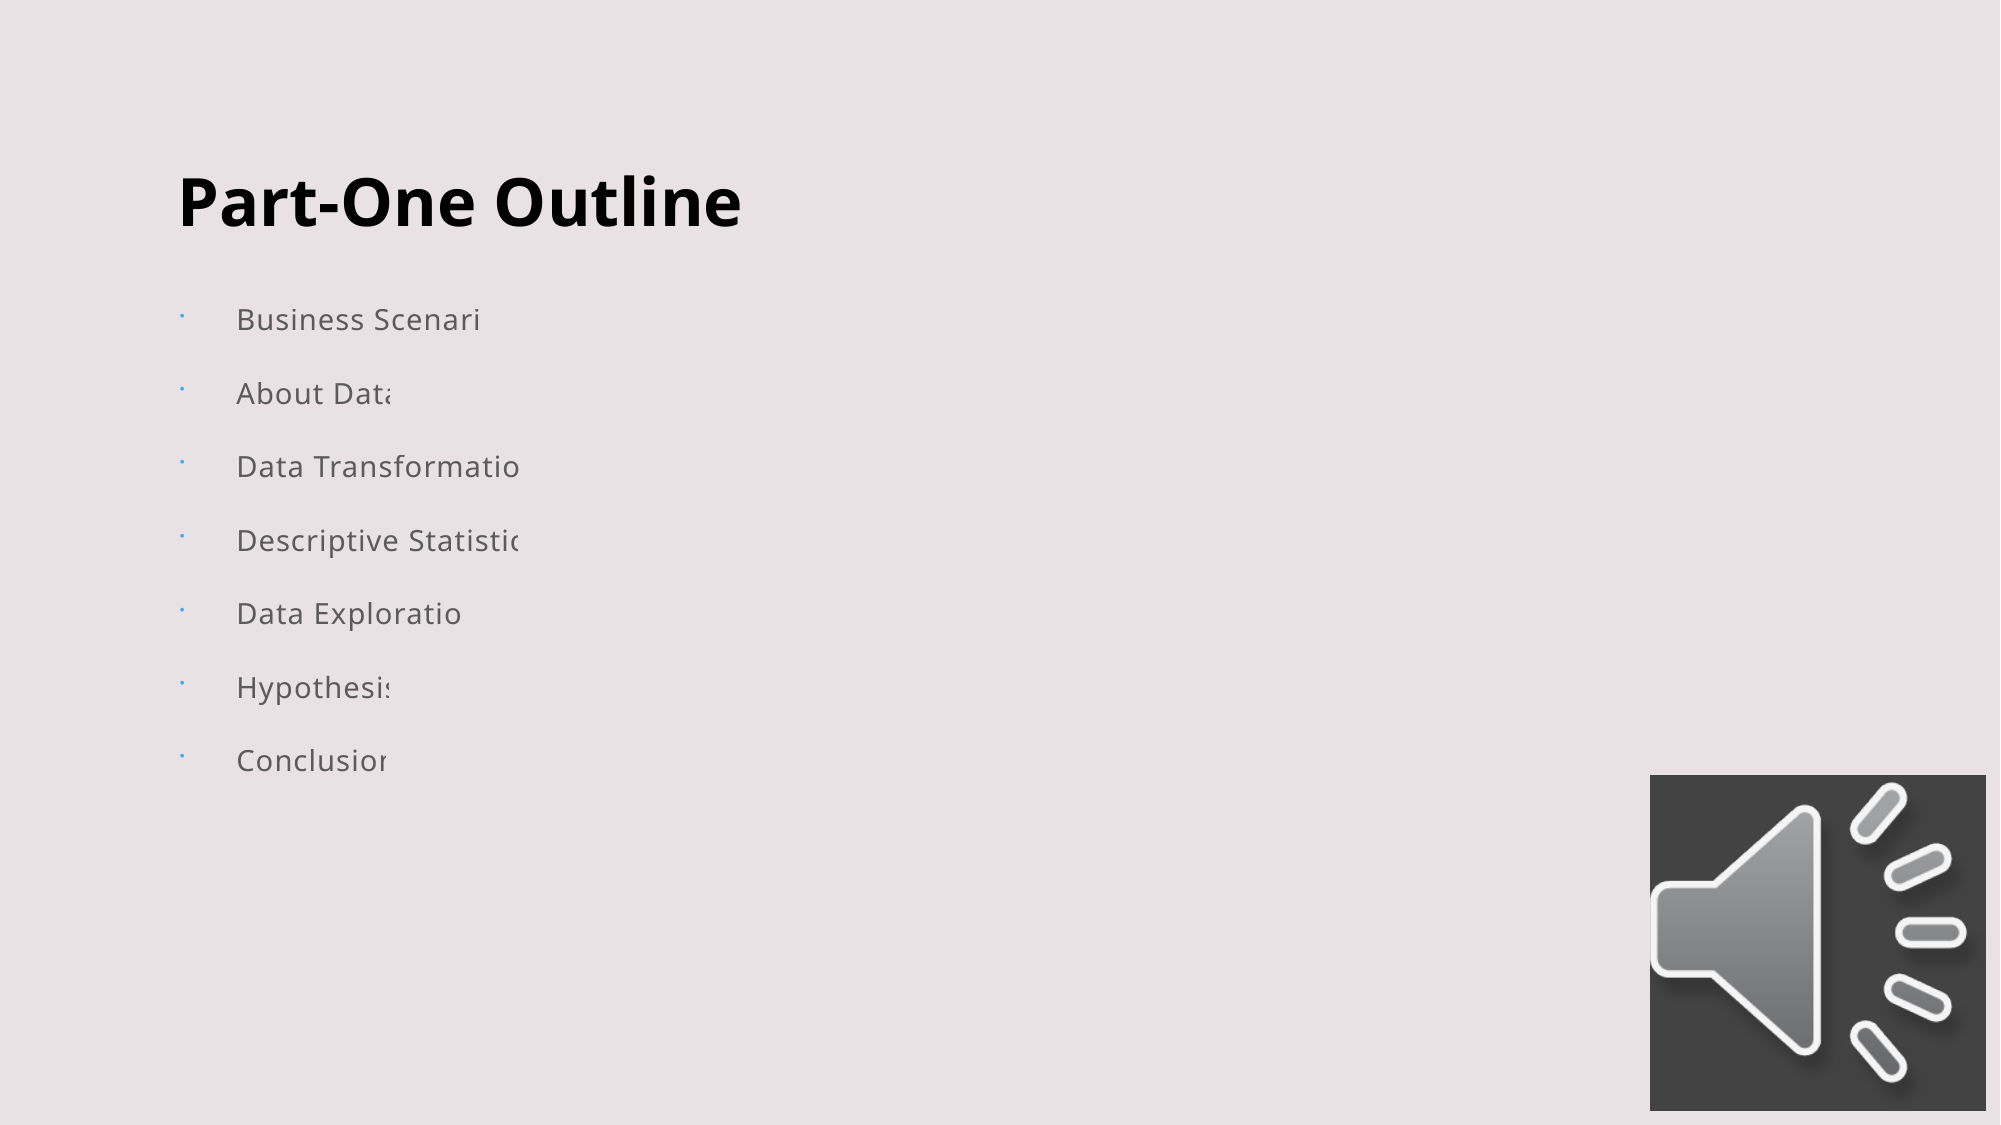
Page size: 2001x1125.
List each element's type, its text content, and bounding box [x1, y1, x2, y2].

picture [1648, 773, 1987, 1112]
list Business Scenario About Data Data Transformation Descriptive Statistics Data Exploration Hypothesis Conclusion [162, 276, 1838, 940]
title Part-One Outline [162, 64, 1838, 248]
